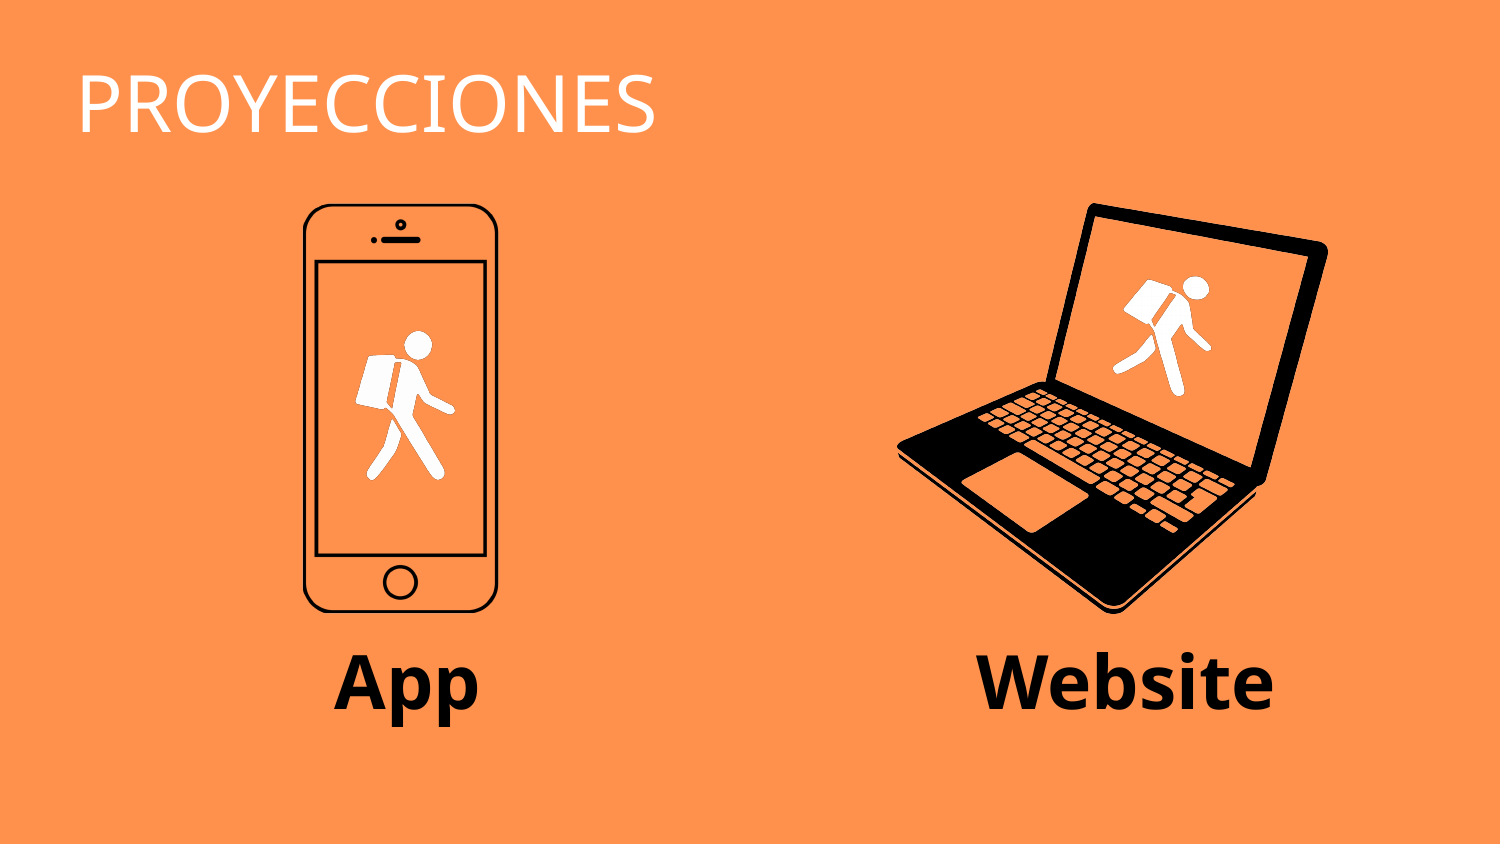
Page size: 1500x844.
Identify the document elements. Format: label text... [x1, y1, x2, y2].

text_box PROYECCIONES [70, 48, 701, 124]
text_box Website [914, 628, 1286, 747]
picture [268, 202, 534, 614]
picture [897, 202, 1328, 614]
text_box App [272, 628, 530, 747]
